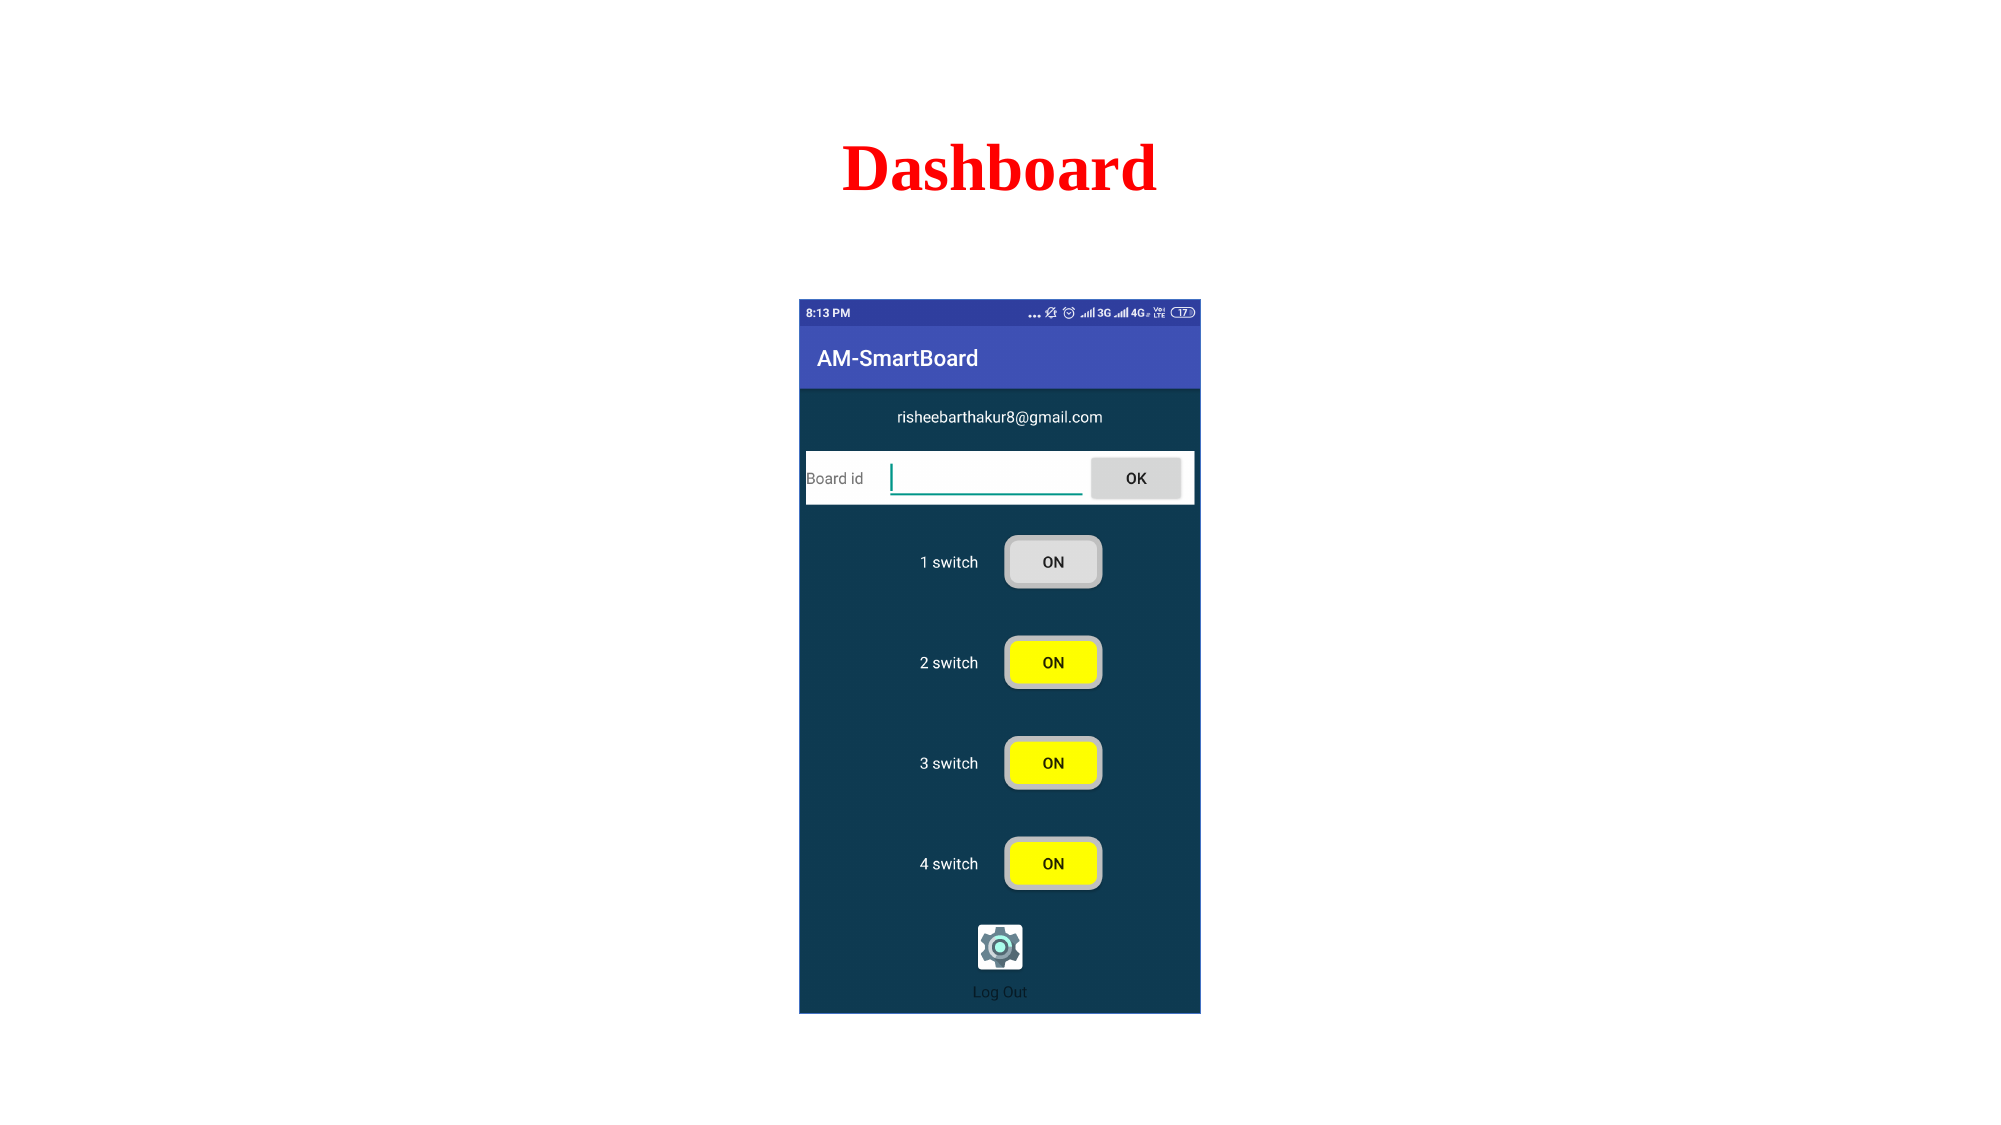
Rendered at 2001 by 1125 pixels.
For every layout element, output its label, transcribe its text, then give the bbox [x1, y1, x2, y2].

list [799, 299, 1201, 1014]
title Dashboard [137, 59, 1863, 278]
